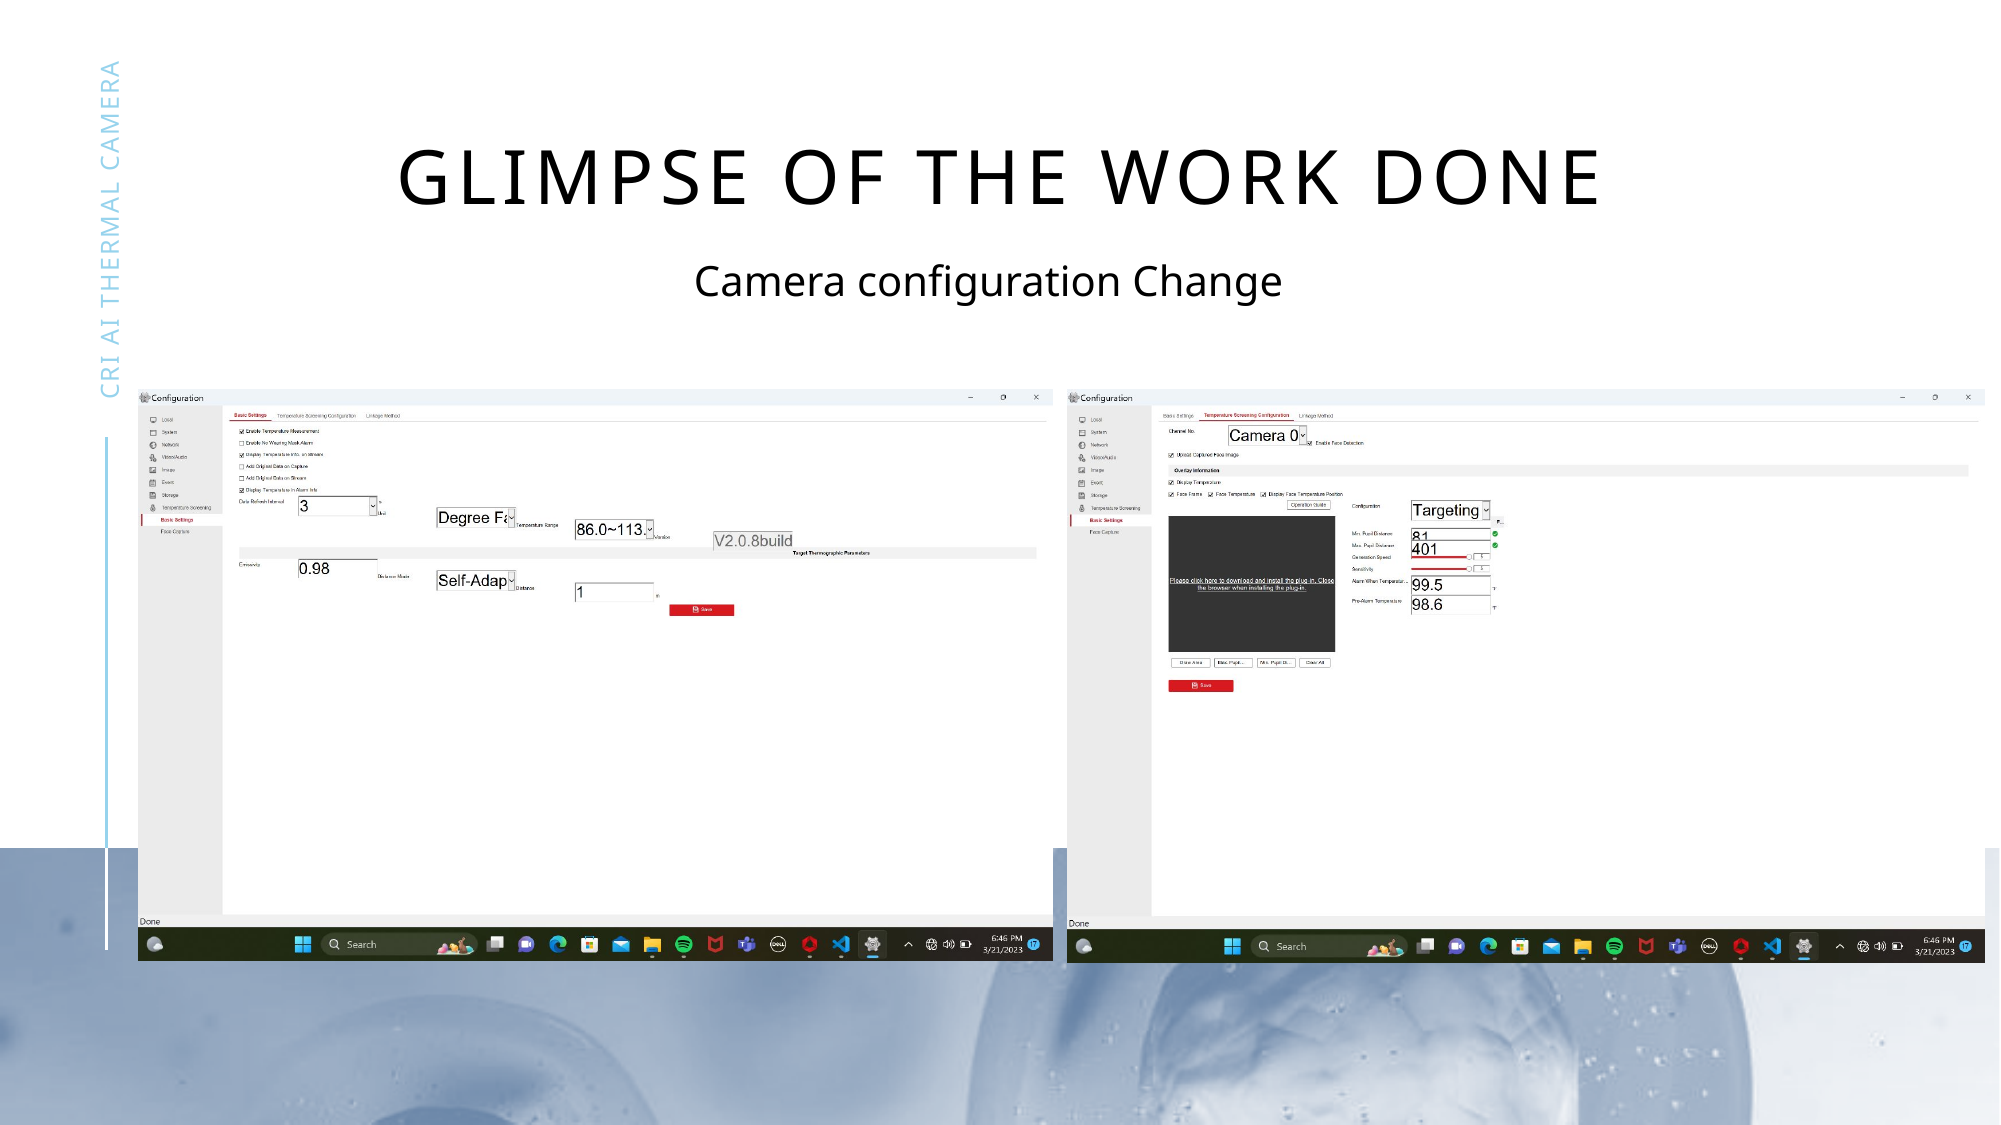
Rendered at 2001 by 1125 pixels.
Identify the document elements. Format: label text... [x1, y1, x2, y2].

picture [0, 389, 2000, 1125]
text_box Camera configuration Change [679, 247, 1680, 313]
footer CRI AI THERMAL CAMERA [90, 28, 127, 400]
title Glimpse of the work done [177, 99, 1822, 306]
